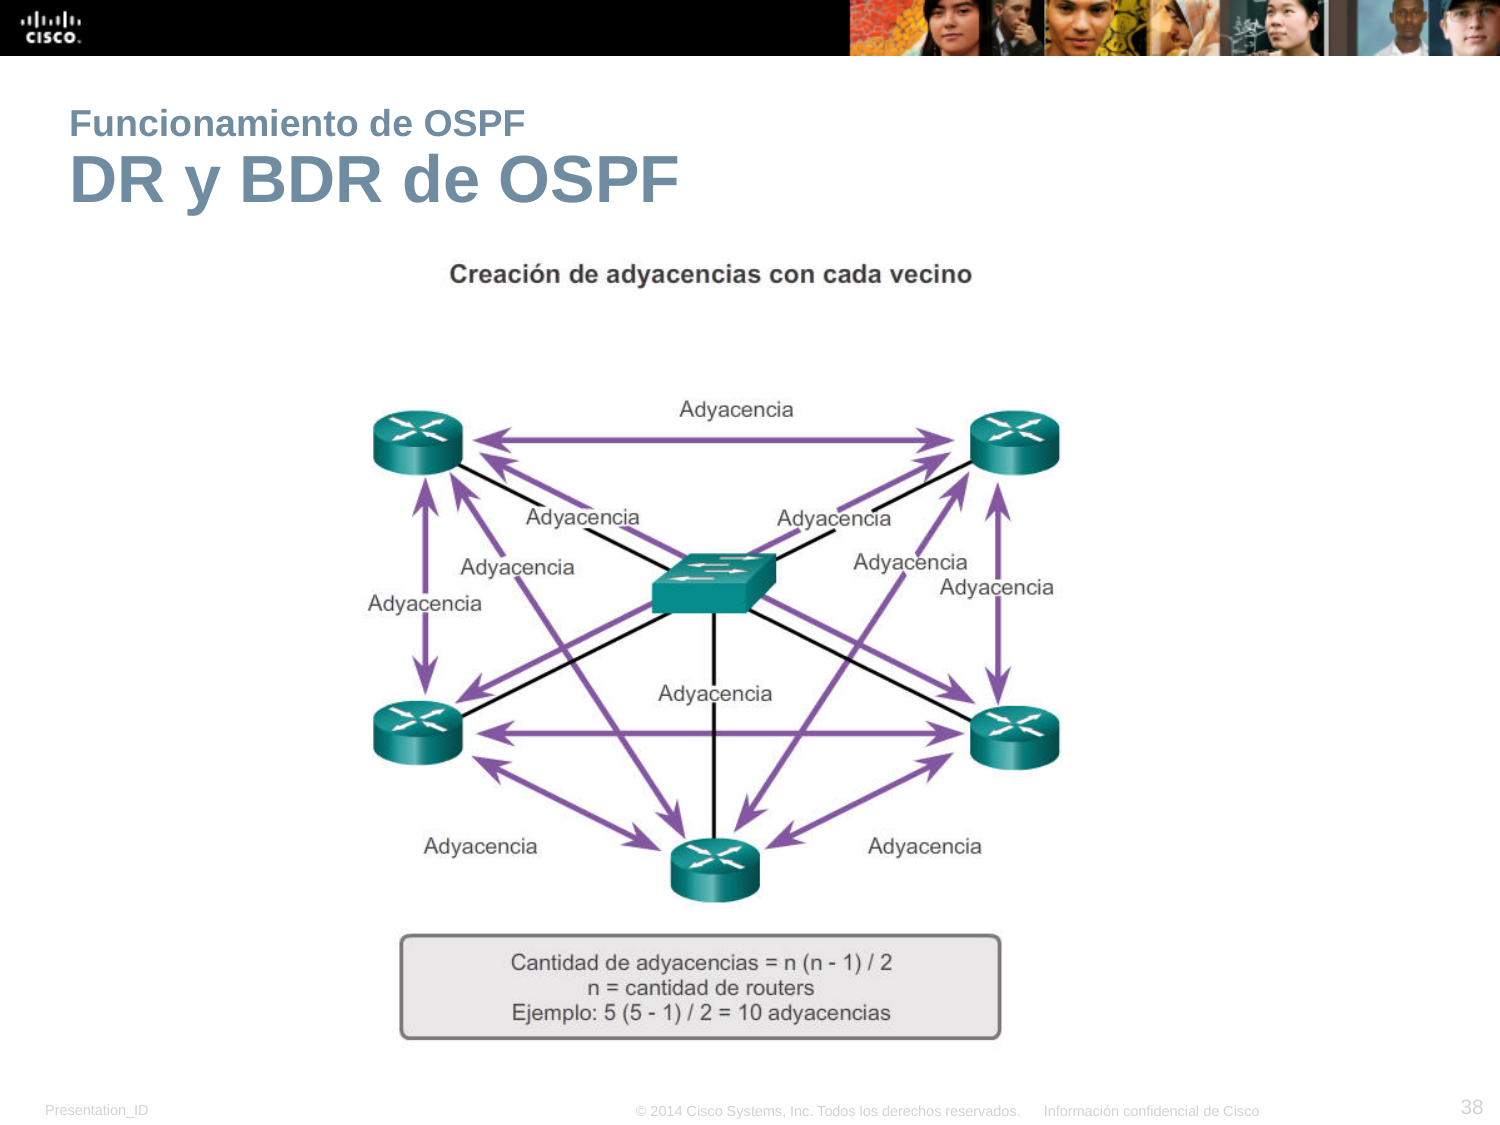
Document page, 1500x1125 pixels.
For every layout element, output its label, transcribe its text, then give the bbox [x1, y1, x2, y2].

picture [0, 0, 1500, 56]
picture [351, 257, 1108, 1079]
title Funcionamiento de OSPF DR y BDR de OSPF [55, 80, 1444, 224]
